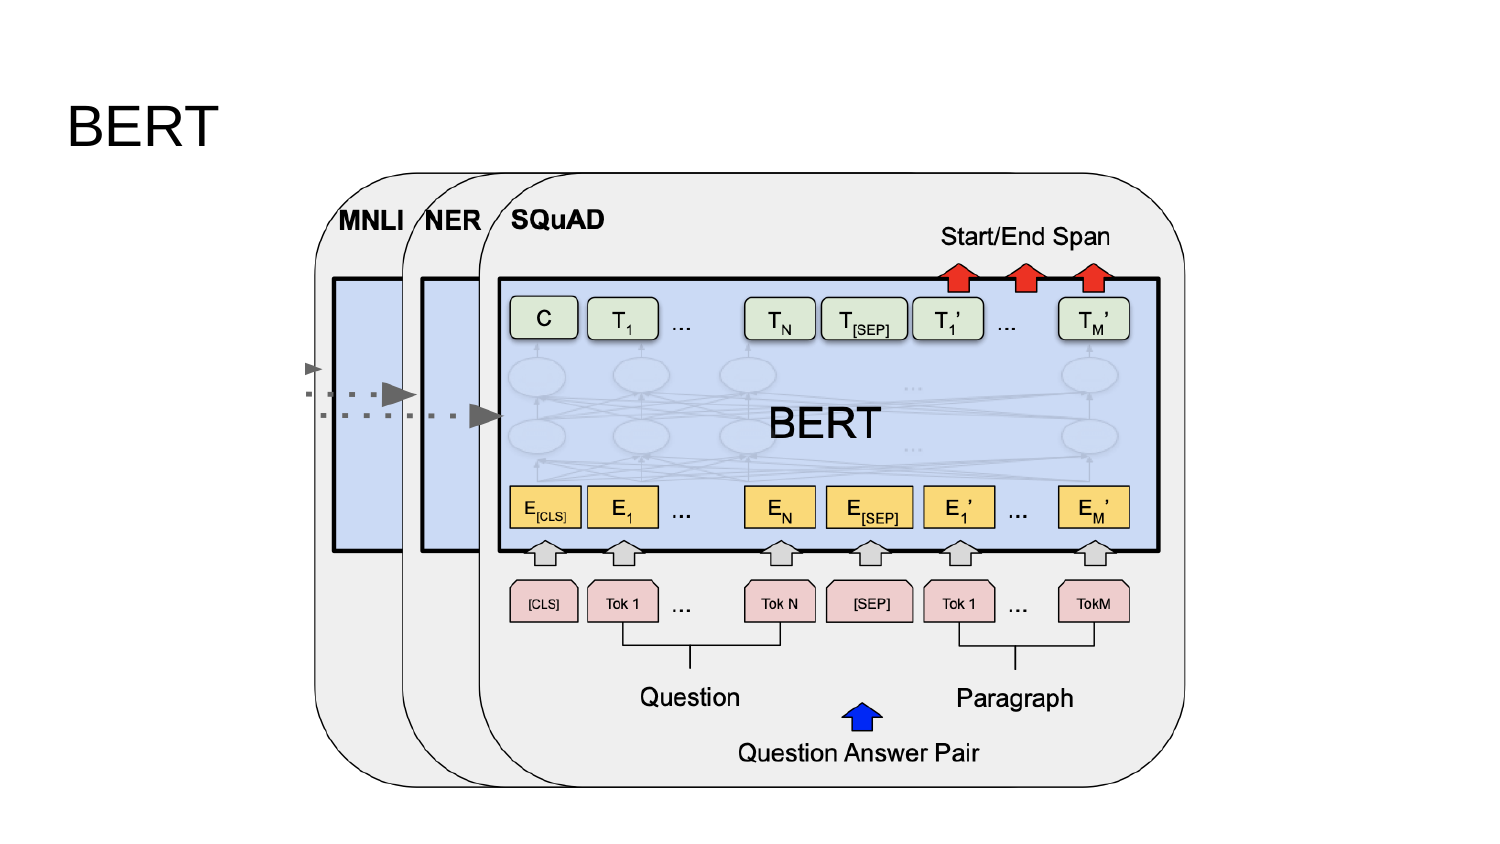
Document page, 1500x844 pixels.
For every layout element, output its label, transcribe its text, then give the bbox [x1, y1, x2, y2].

picture [305, 166, 1195, 794]
title BERT [51, 72, 1449, 167]
